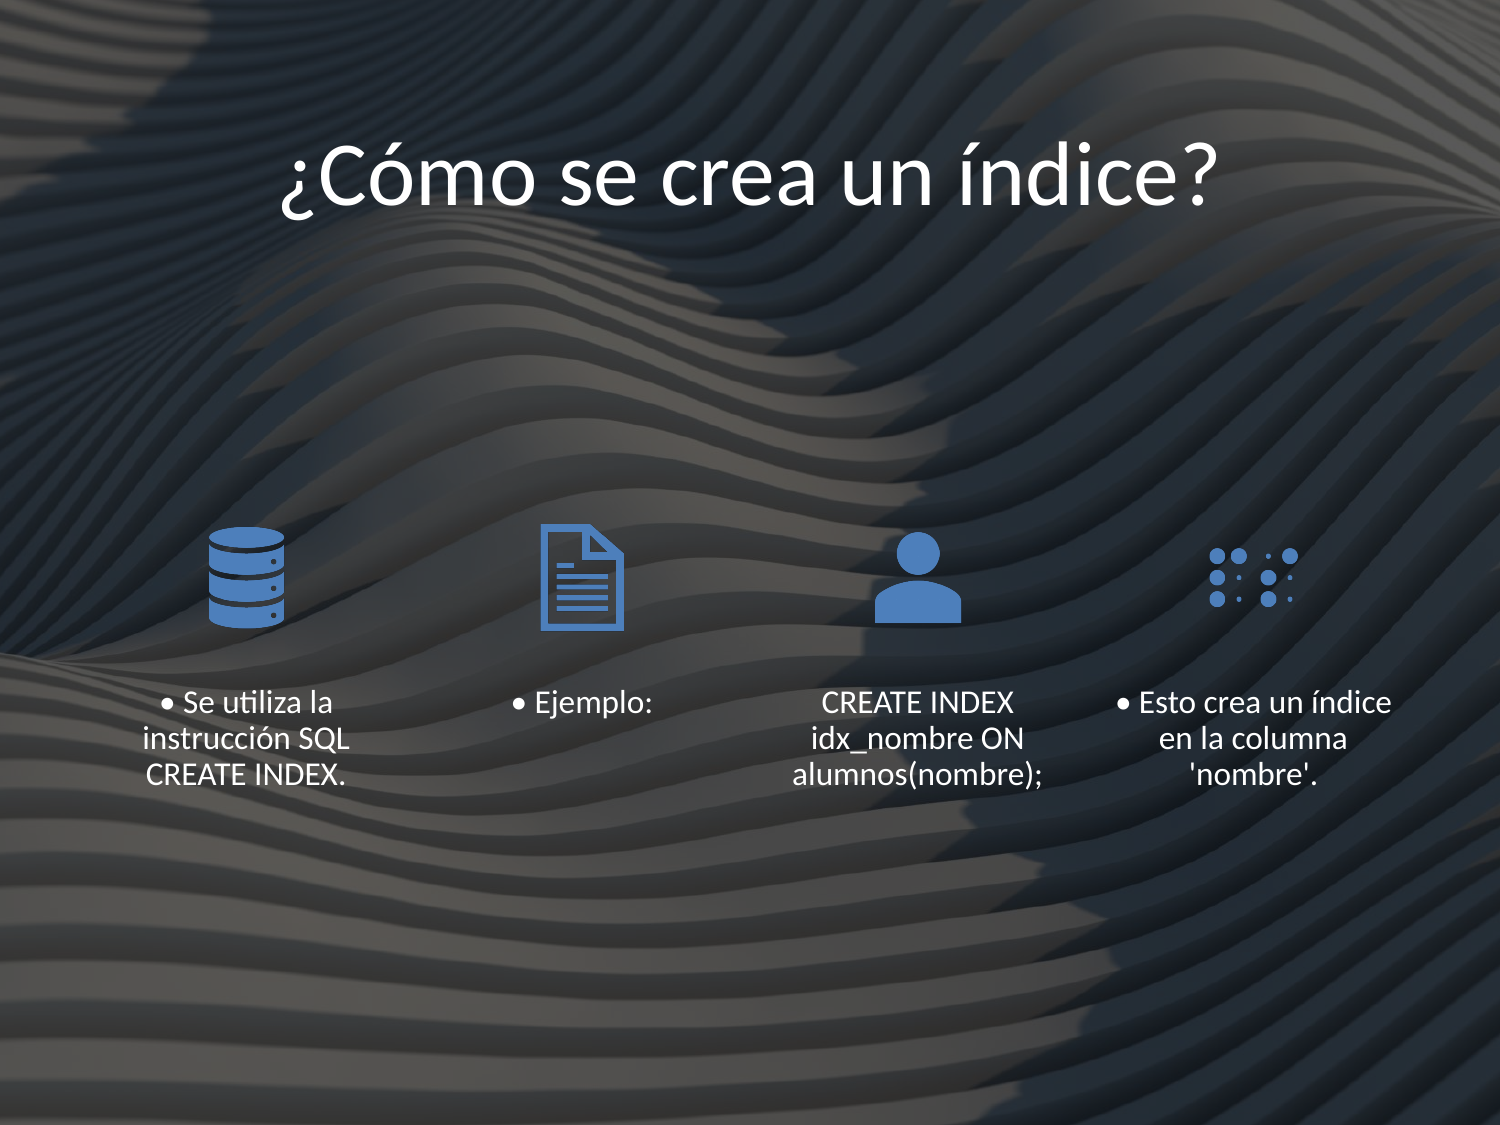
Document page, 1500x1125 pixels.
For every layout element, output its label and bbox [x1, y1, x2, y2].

picture [0, 0, 1500, 1125]
list [102, 299, 1398, 1014]
